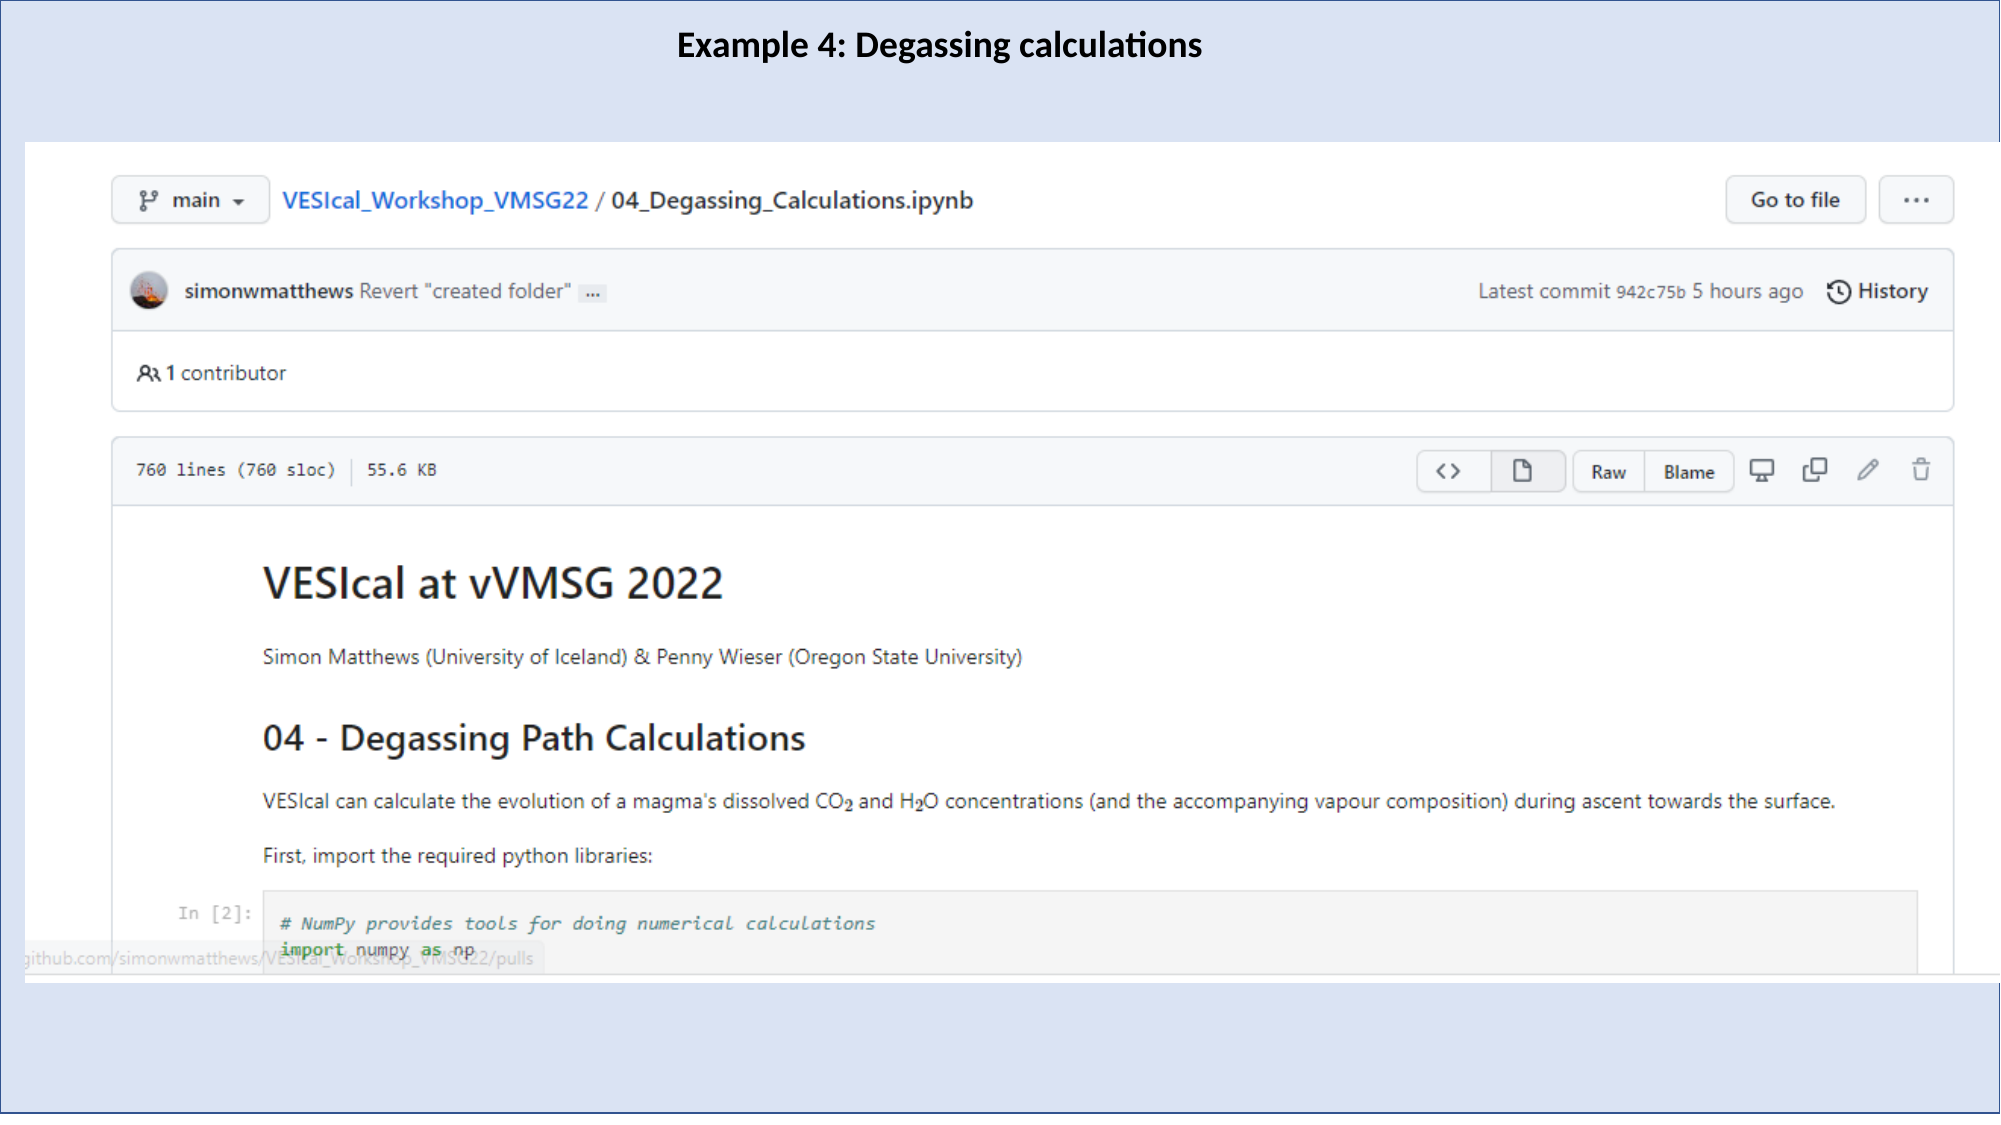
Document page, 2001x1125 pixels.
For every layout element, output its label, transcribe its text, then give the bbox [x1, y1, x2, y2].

text_box Example 4: Degassing calculations [172, 12, 1708, 72]
text_box [0, 0, 2000, 1114]
picture [25, 142, 2000, 983]
